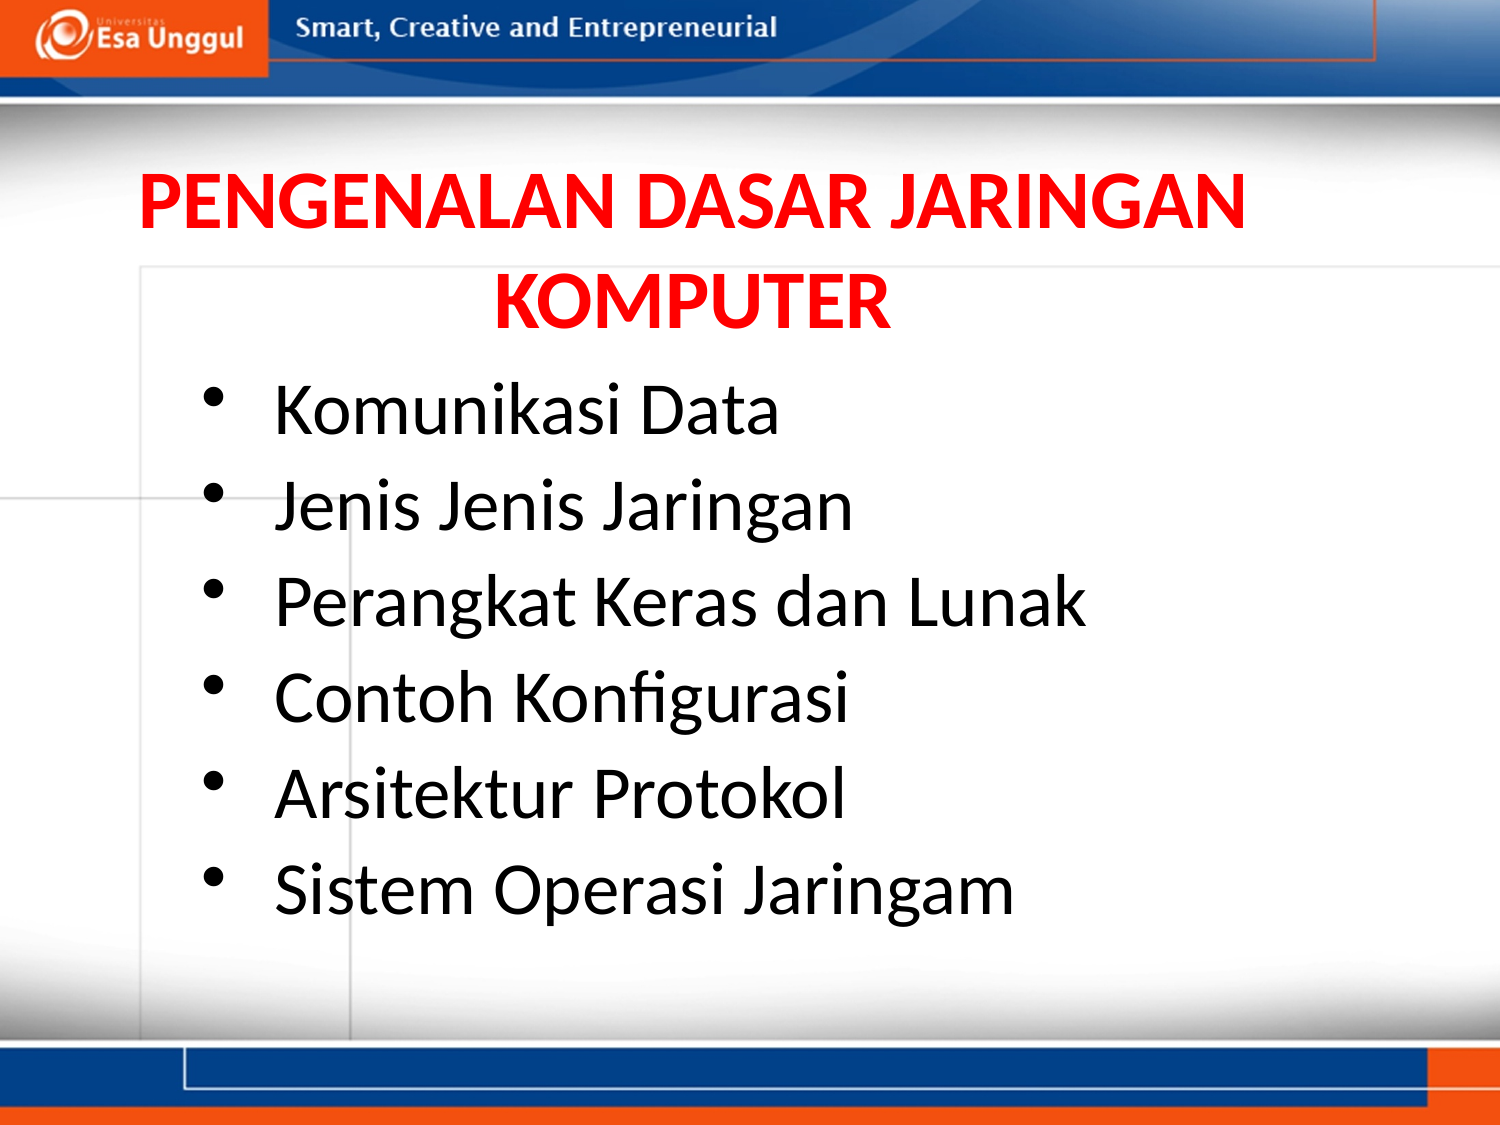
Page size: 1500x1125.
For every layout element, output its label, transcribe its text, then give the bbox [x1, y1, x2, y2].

text_box Komunikasi Data Jenis Jenis Jaringan Perangkat Keras dan Lunak Contoh Konfigurasi Arsitektur Protokol Sistem Operasi Jaringam [186, 362, 1274, 950]
text_box PENGENALAN DASAR JARINGAN KOMPUTER [112, 137, 1275, 325]
picture [0, 0, 1500, 1125]
